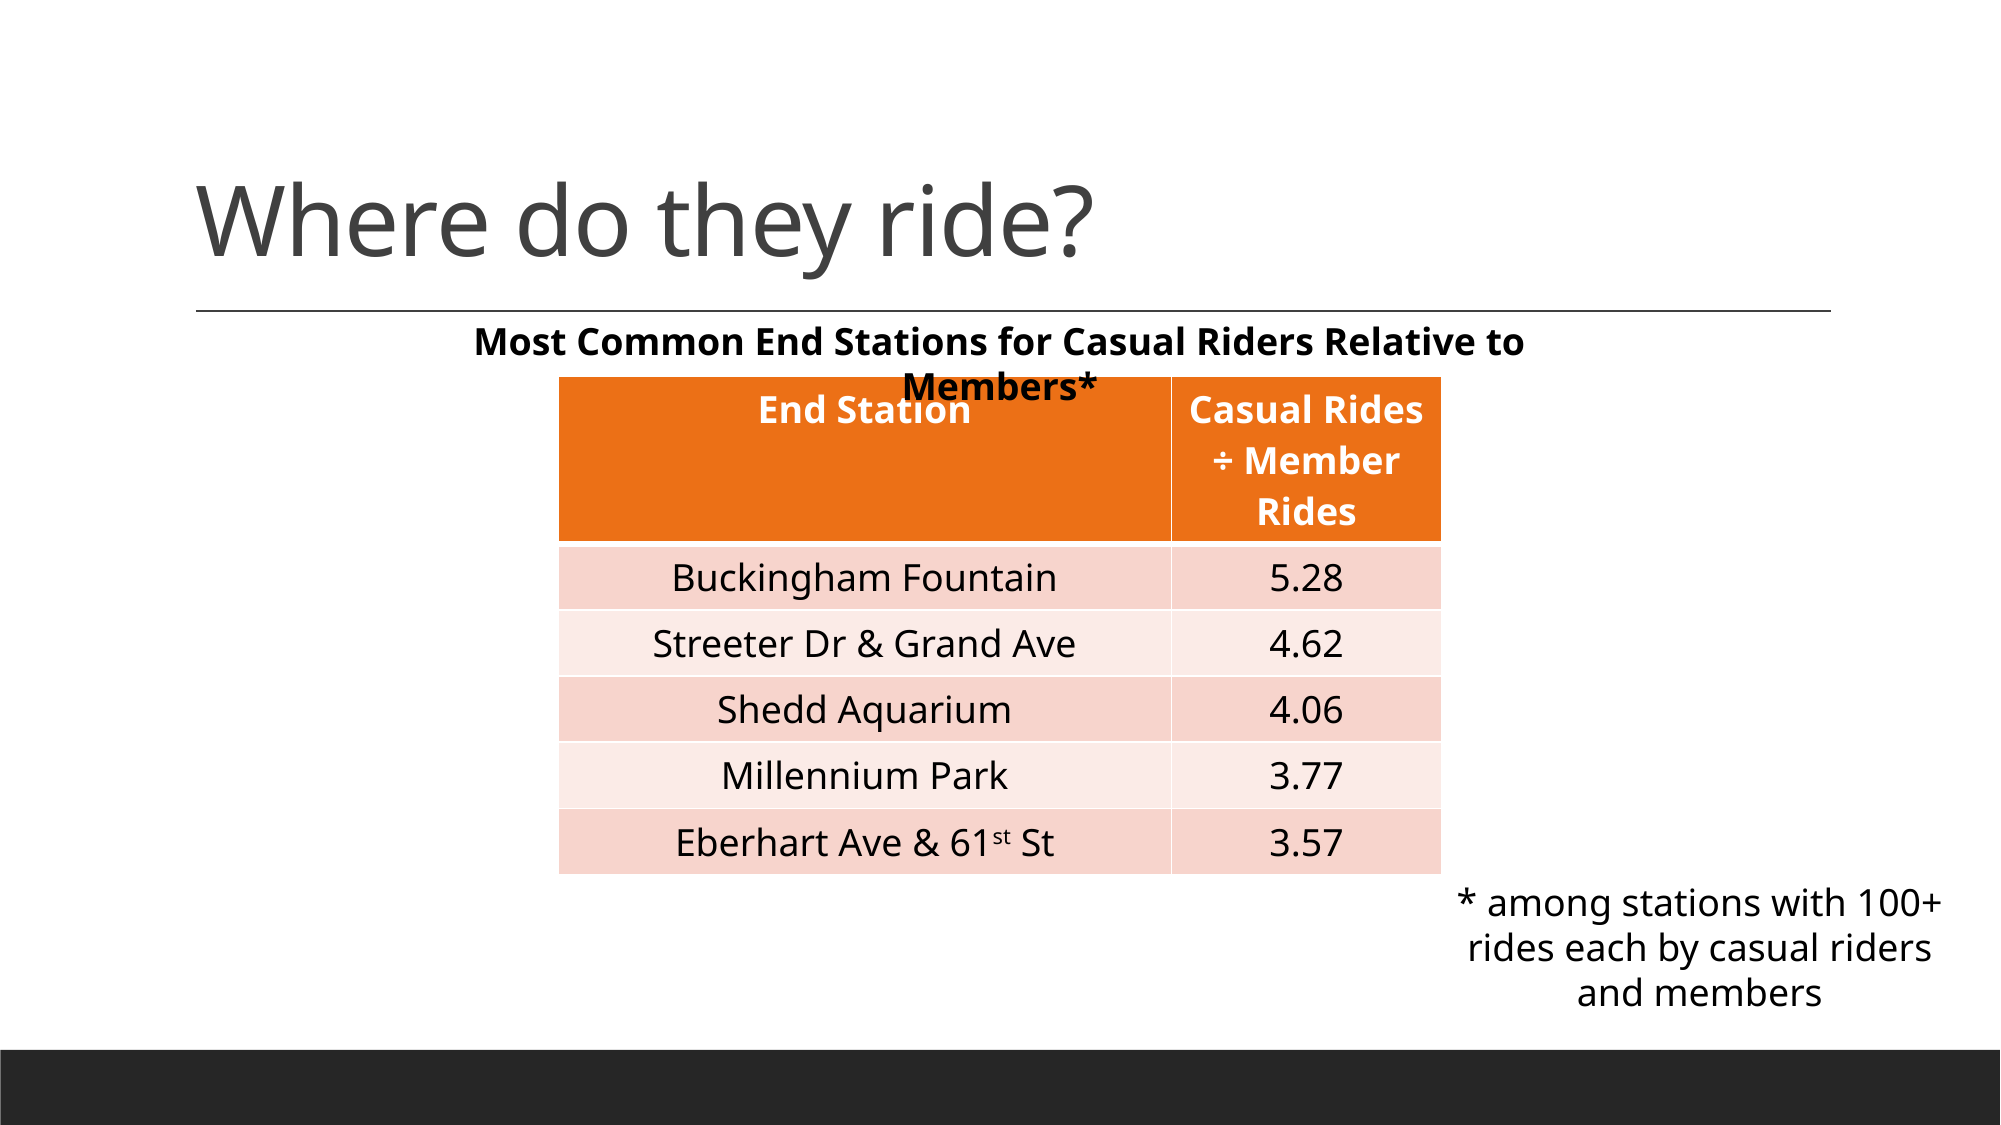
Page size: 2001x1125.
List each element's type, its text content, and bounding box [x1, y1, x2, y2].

table_cell Streeter Dr & Grand Ave [559, 611, 1171, 675]
title Where do they ride? [180, 47, 1830, 285]
table_header End Station [559, 416, 1171, 541]
table_header Casual Rides ÷ Member Rides [1172, 416, 1441, 541]
table_cell 4.06 [1172, 677, 1441, 741]
table_cell Shedd Aquarium [559, 677, 1171, 741]
table_cell 3.57 [1172, 809, 1441, 874]
table_cell 5.28 [1172, 547, 1441, 609]
text_box Most Common End Stations for Casual Riders Relative to Members* [433, 310, 1567, 416]
table_cell 3.77 [1172, 743, 1441, 808]
text_box * among stations with 100+ rides each by casual riders and members [1441, 871, 1959, 1022]
table_cell Eberhart Ave & 61st St [559, 809, 1171, 874]
table_cell Millennium Park [559, 743, 1171, 808]
table_cell 4.62 [1172, 611, 1441, 675]
table_cell Buckingham Fountain [559, 547, 1171, 609]
